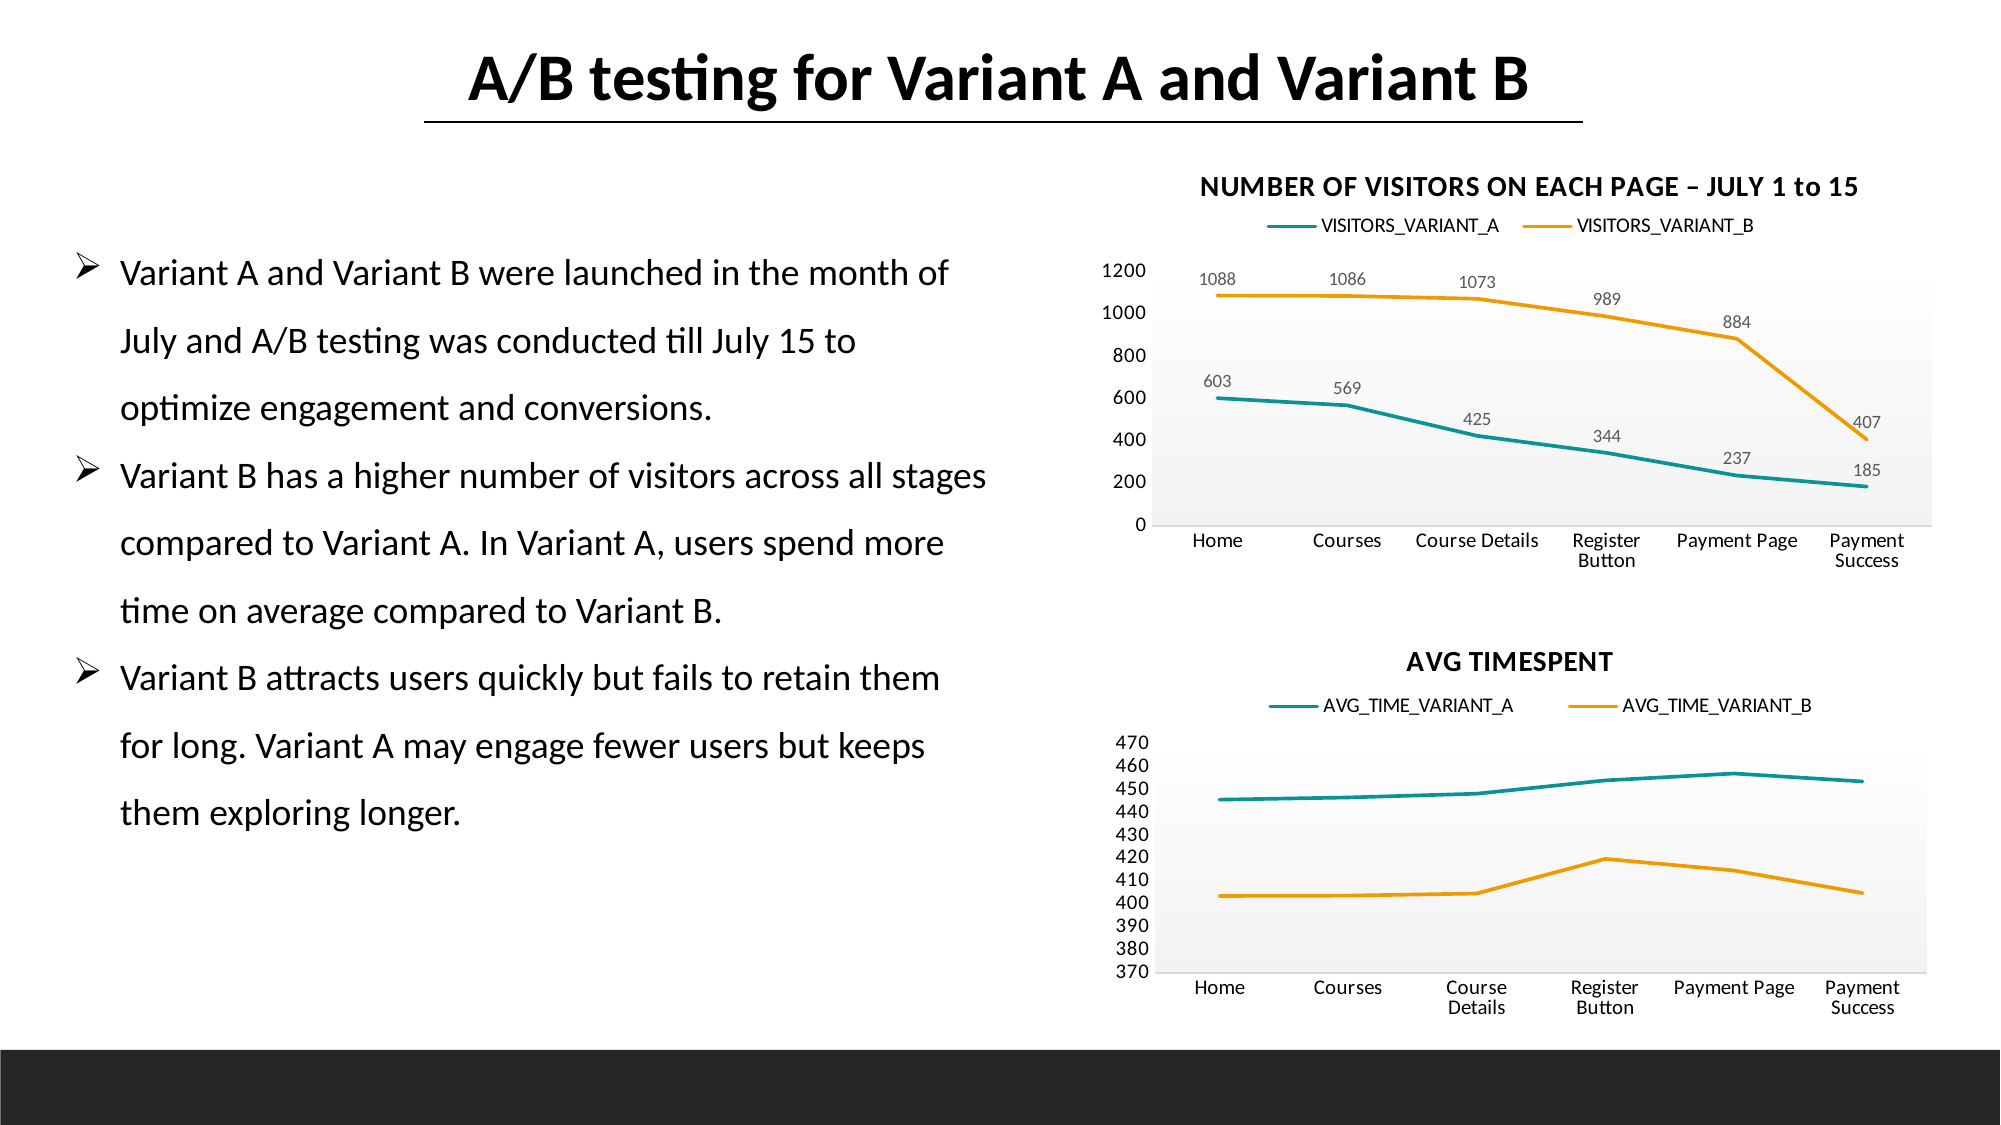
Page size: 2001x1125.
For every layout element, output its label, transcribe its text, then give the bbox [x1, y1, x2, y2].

text_box A/B testing for Variant A and Variant B [97, 26, 1903, 122]
text_box Variant A and Variant B were launched in the month of July and A/B testing was conducted till July 15 to optimize engagement and conversions. Variant B has a higher number of visitors across all stages compared to Variant A. In Variant A, users spend more time on average compared to Variant B. Variant B attracts users quickly but fails to retain them for long. Variant A may engage fewer users but keeps them exploring longer. [58, 218, 1004, 841]
chart [1075, 149, 1956, 611]
chart [1087, 636, 1956, 1044]
